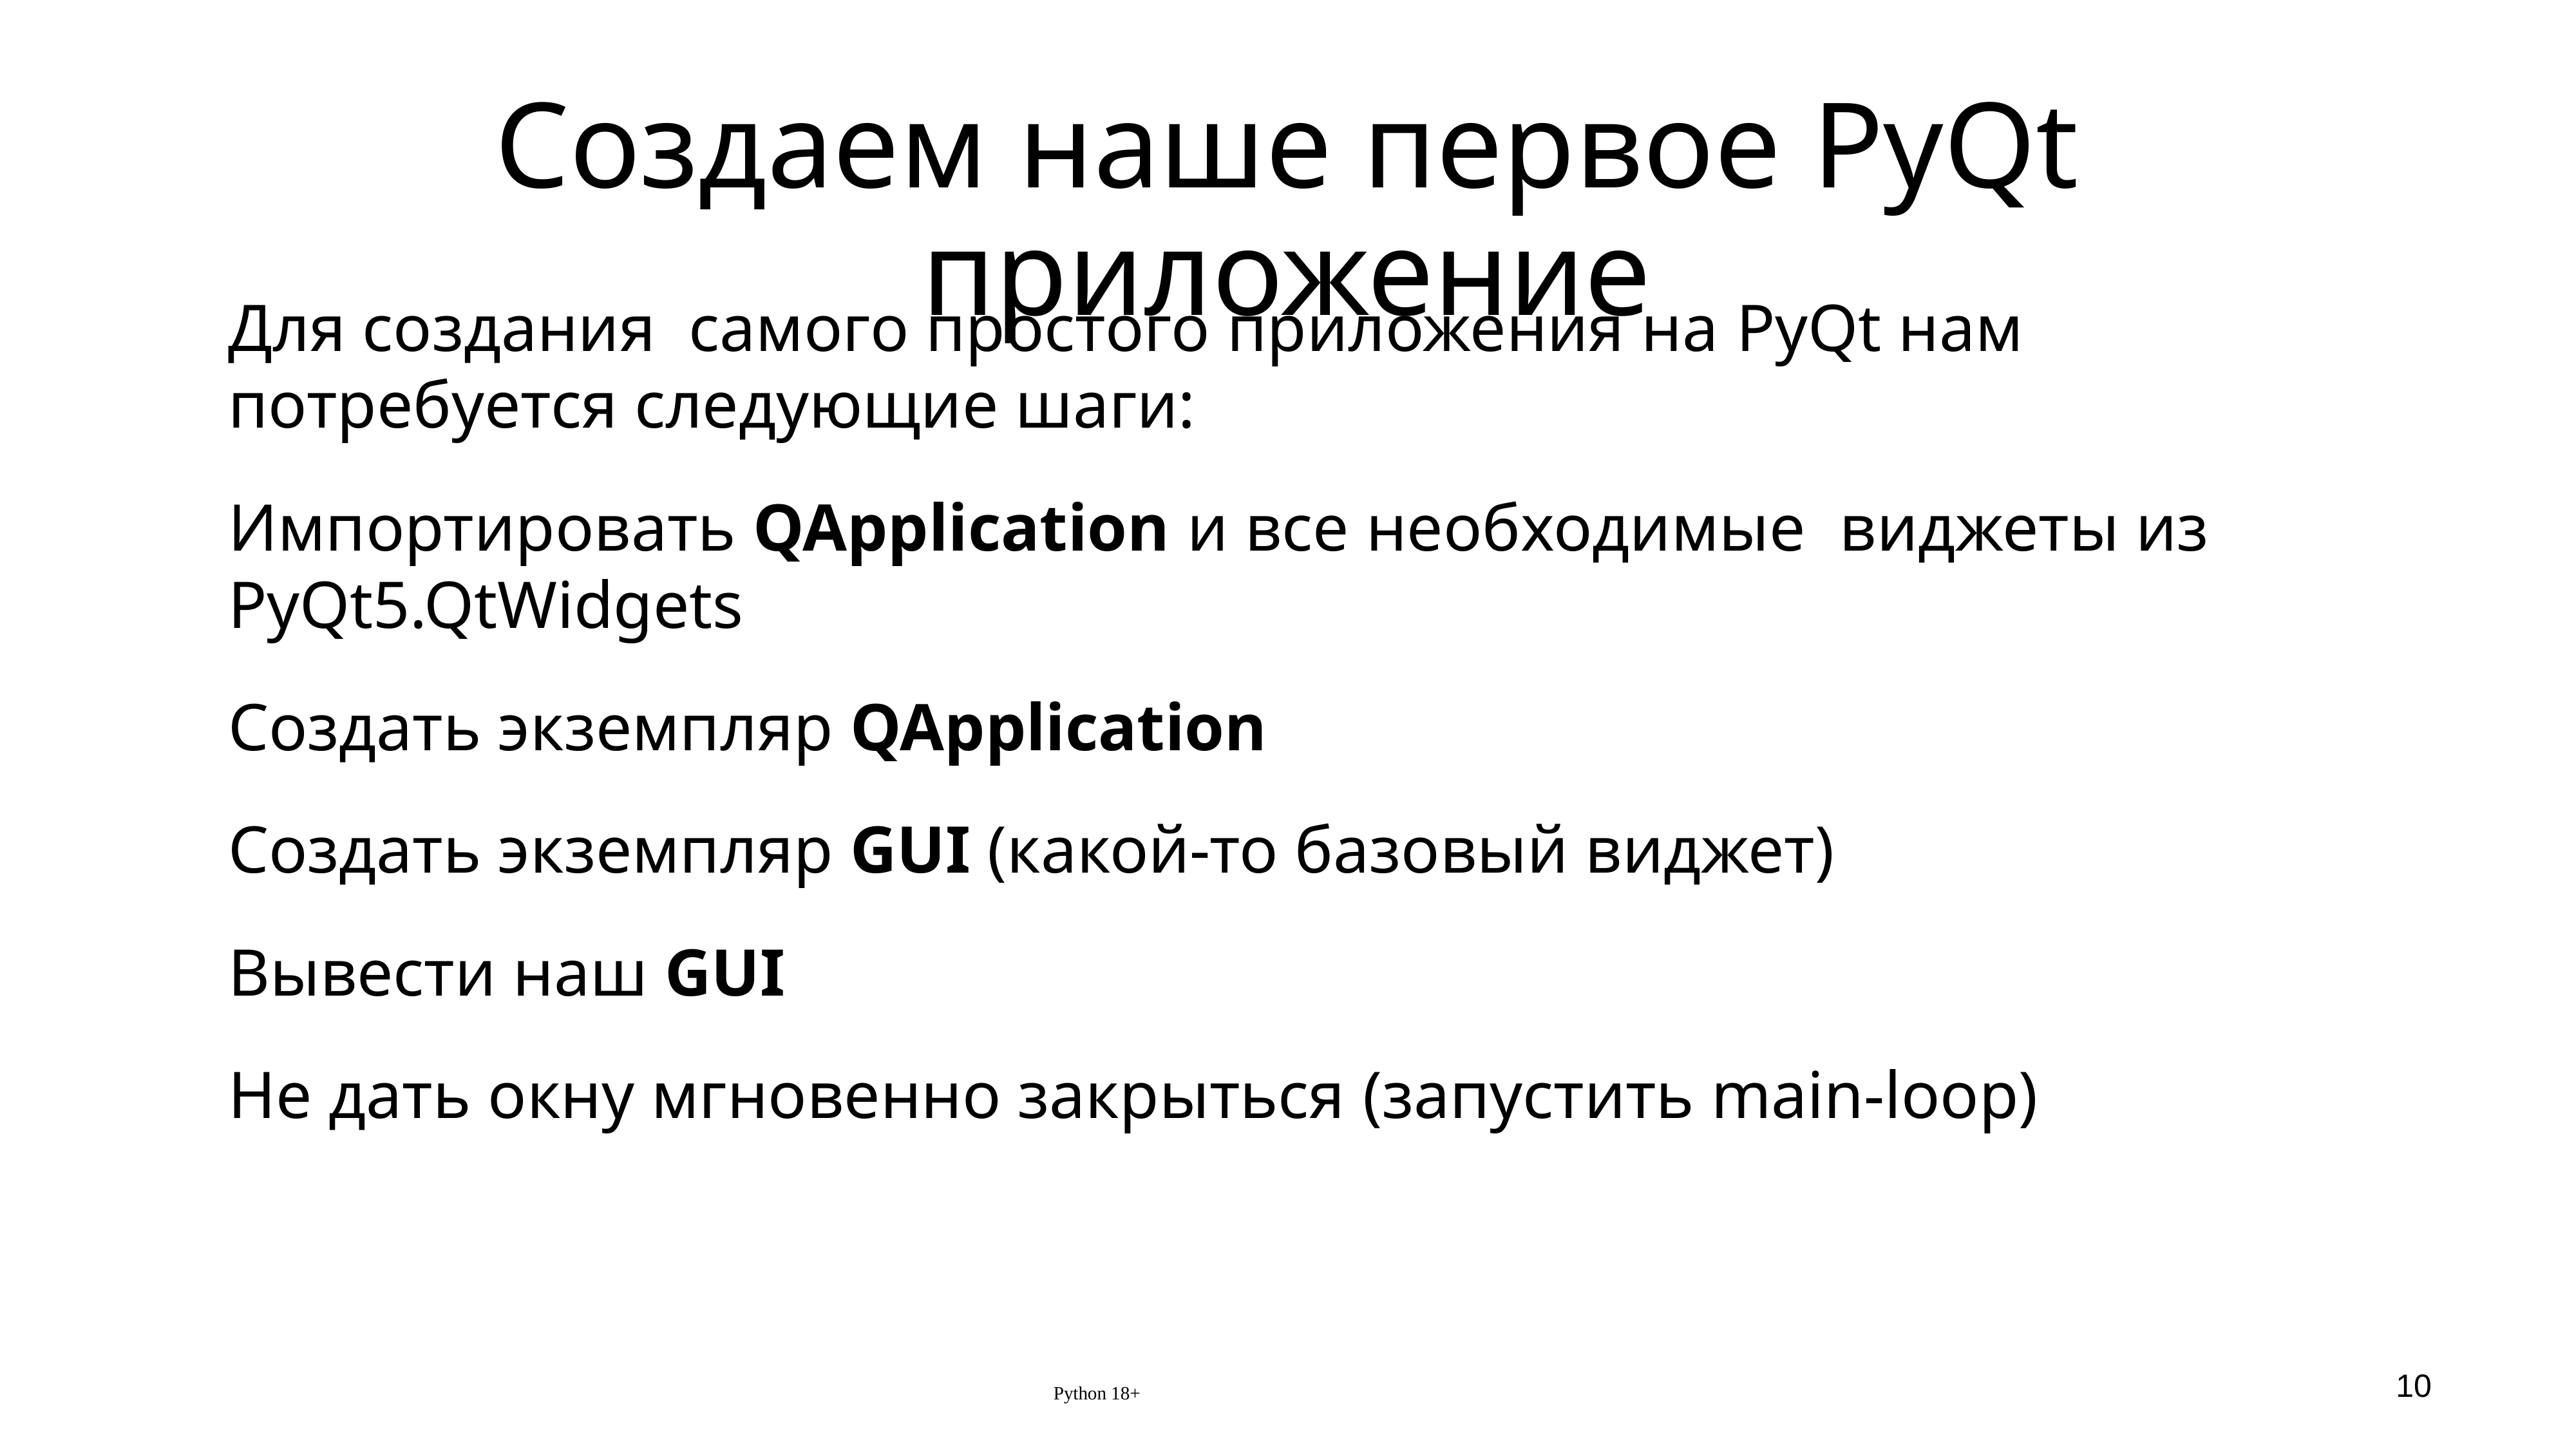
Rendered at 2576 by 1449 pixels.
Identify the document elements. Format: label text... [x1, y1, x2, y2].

slide_number 10 [2240, 1356, 2432, 1404]
list Для создания самого простого приложения на PyQt нам потребуется следующие шаги: Импортировать QApplication и все необходимые виджеты из PyQt5.QtWidgets Создать экземпляр QApplication Создать экземпляр GUI (какой-то базовый виджет) Вывести наш GUI Не дать окну мгновенно закрыться (запустить main-loop) [228, 269, 2348, 1206]
footer Python 18+ [142, 1356, 2052, 1404]
title Создаем наше первое PyQt приложение [142, 47, 2432, 280]
